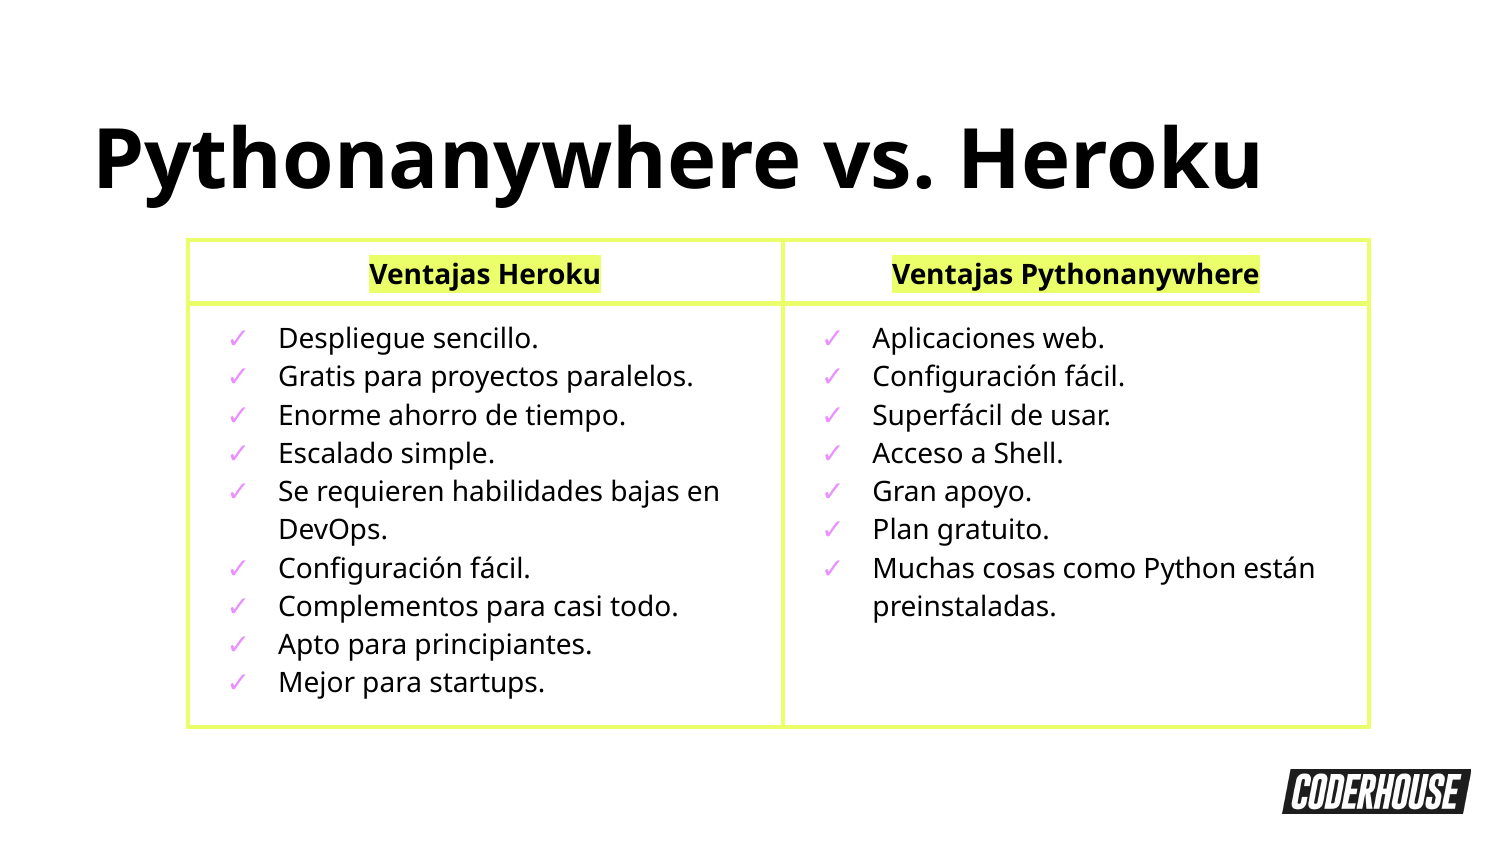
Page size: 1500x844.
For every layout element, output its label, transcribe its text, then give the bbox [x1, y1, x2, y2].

table_cell Despliegue sencillo. Gratis para proyectos paralelos. Enorme ahorro de tiempo. Escalado simple. Se requieren habilidades bajas en DevOps. Configuración fácil. Complementos para casi todo. Apto para principiantes. Mejor para startups. [190, 306, 781, 725]
picture [1281, 769, 1471, 814]
table_header Ventajas Pythonanywhere [785, 242, 1367, 301]
text_box Pythonanywhere vs. Heroku [77, 101, 1414, 222]
table_header Ventajas Heroku [190, 242, 781, 301]
table_cell Aplicaciones web. Configuración fácil. Superfácil de usar. Acceso a Shell. Gran apoyo. Plan gratuito. Muchas cosas como Python están preinstaladas. [785, 306, 1367, 725]
